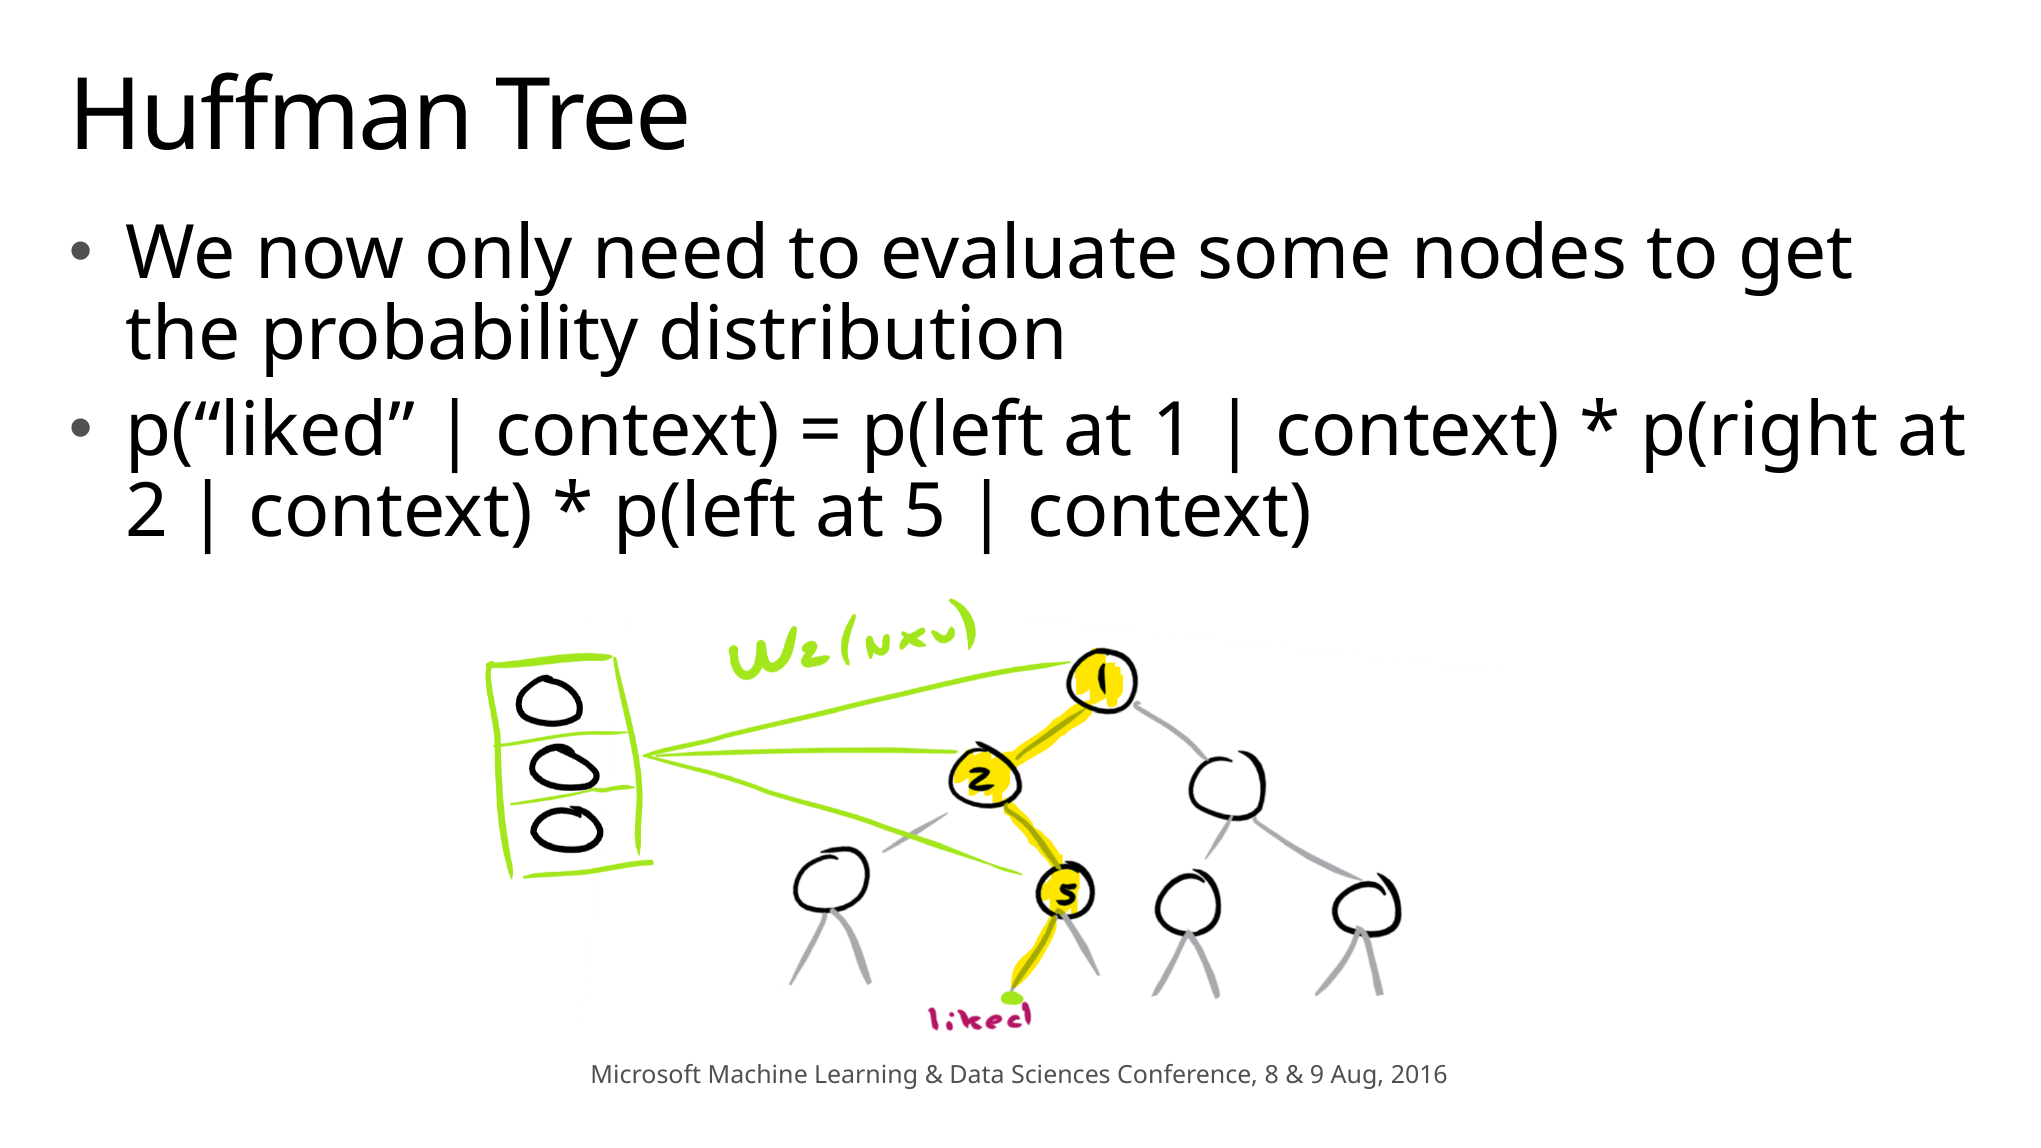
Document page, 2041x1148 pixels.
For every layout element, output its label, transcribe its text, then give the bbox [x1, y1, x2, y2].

list We now only need to evaluate some nodes to get the probability distribution p(“liked” | context) = p(left at 1 | context) * p(right at 2 | context) * p(left at 5 | context) [45, 199, 1996, 575]
picture [469, 579, 1503, 1042]
title Huffman Tree [45, 48, 1996, 199]
